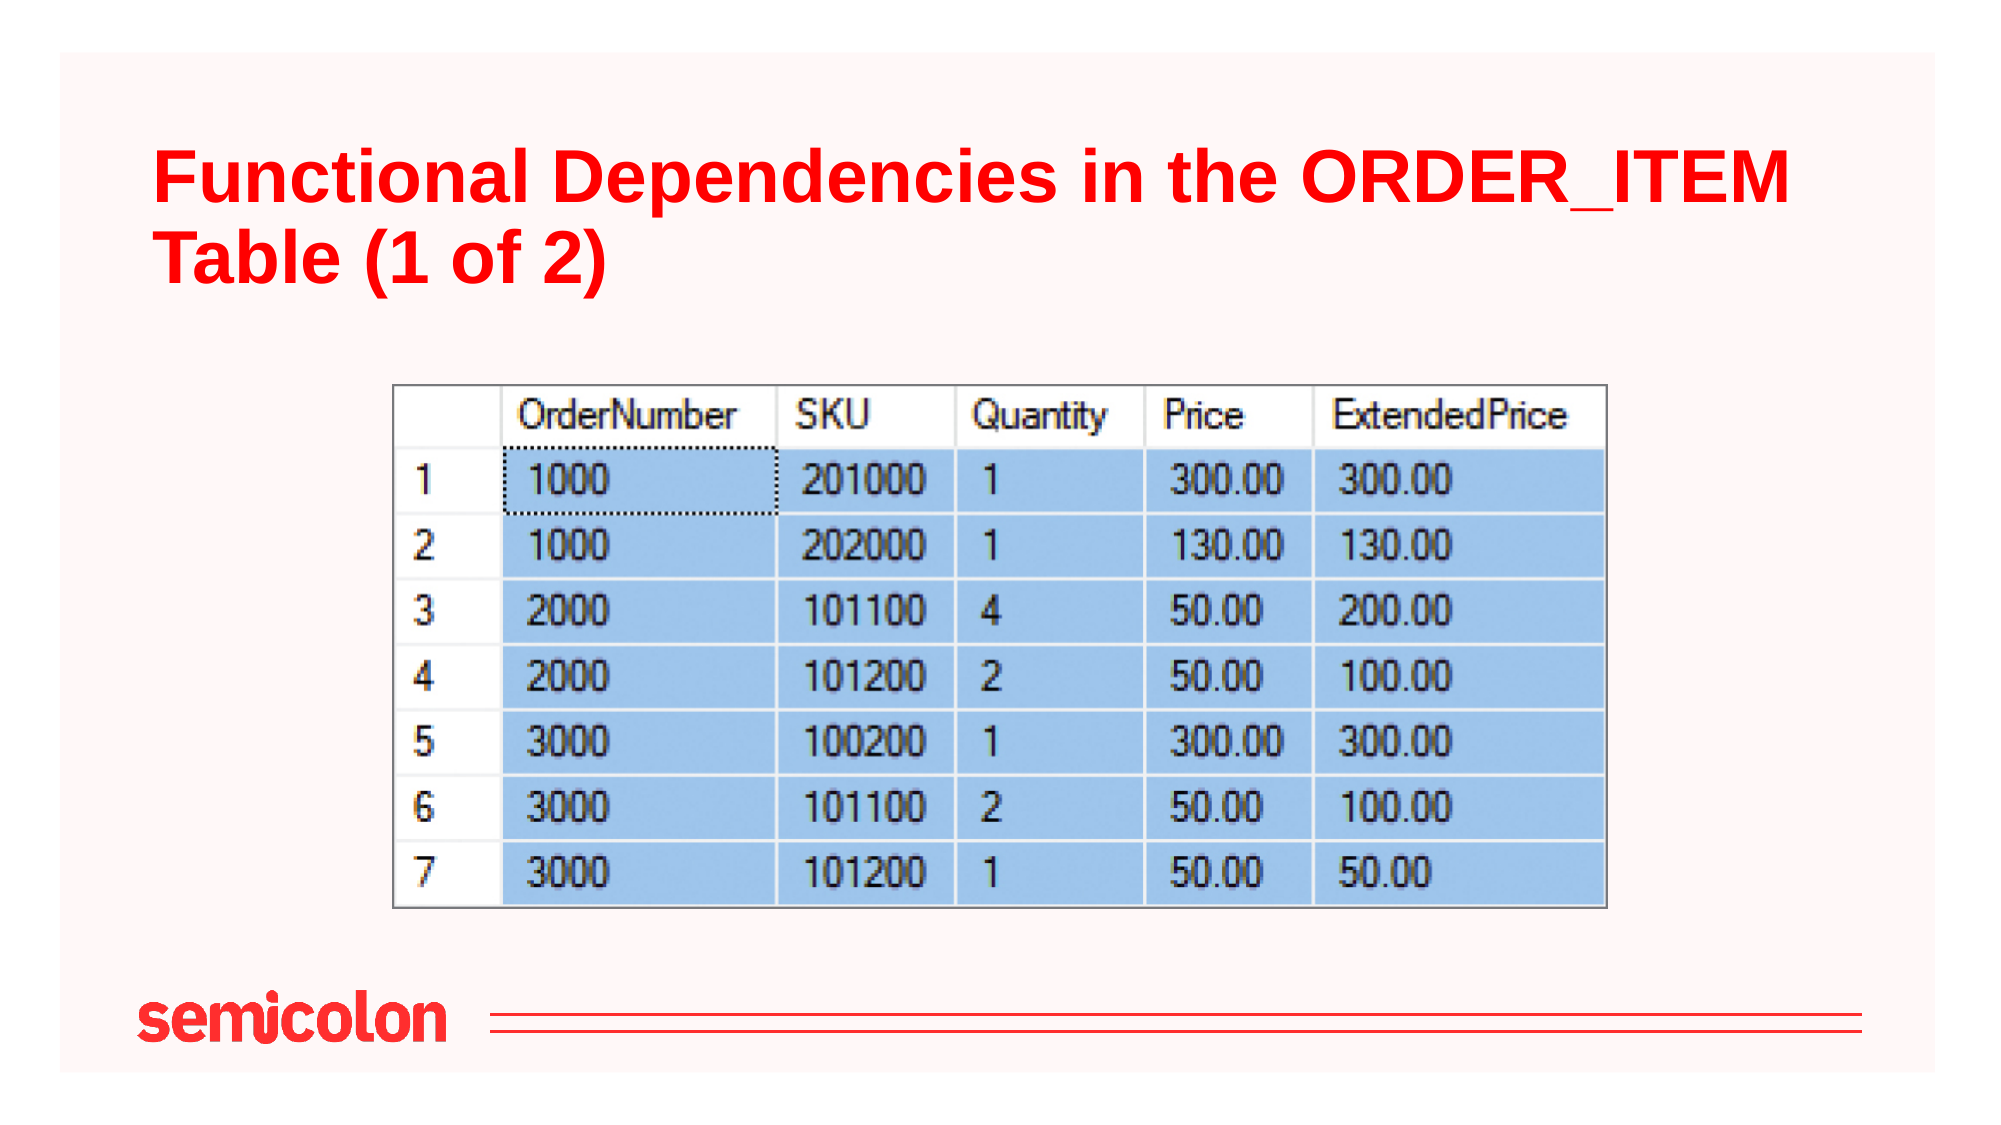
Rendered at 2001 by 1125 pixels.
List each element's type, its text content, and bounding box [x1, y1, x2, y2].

title Functional Dependencies in the ORDER_ITEM Table (1 of 2) [137, 129, 1863, 309]
picture [391, 384, 1608, 909]
picture [137, 990, 446, 1044]
